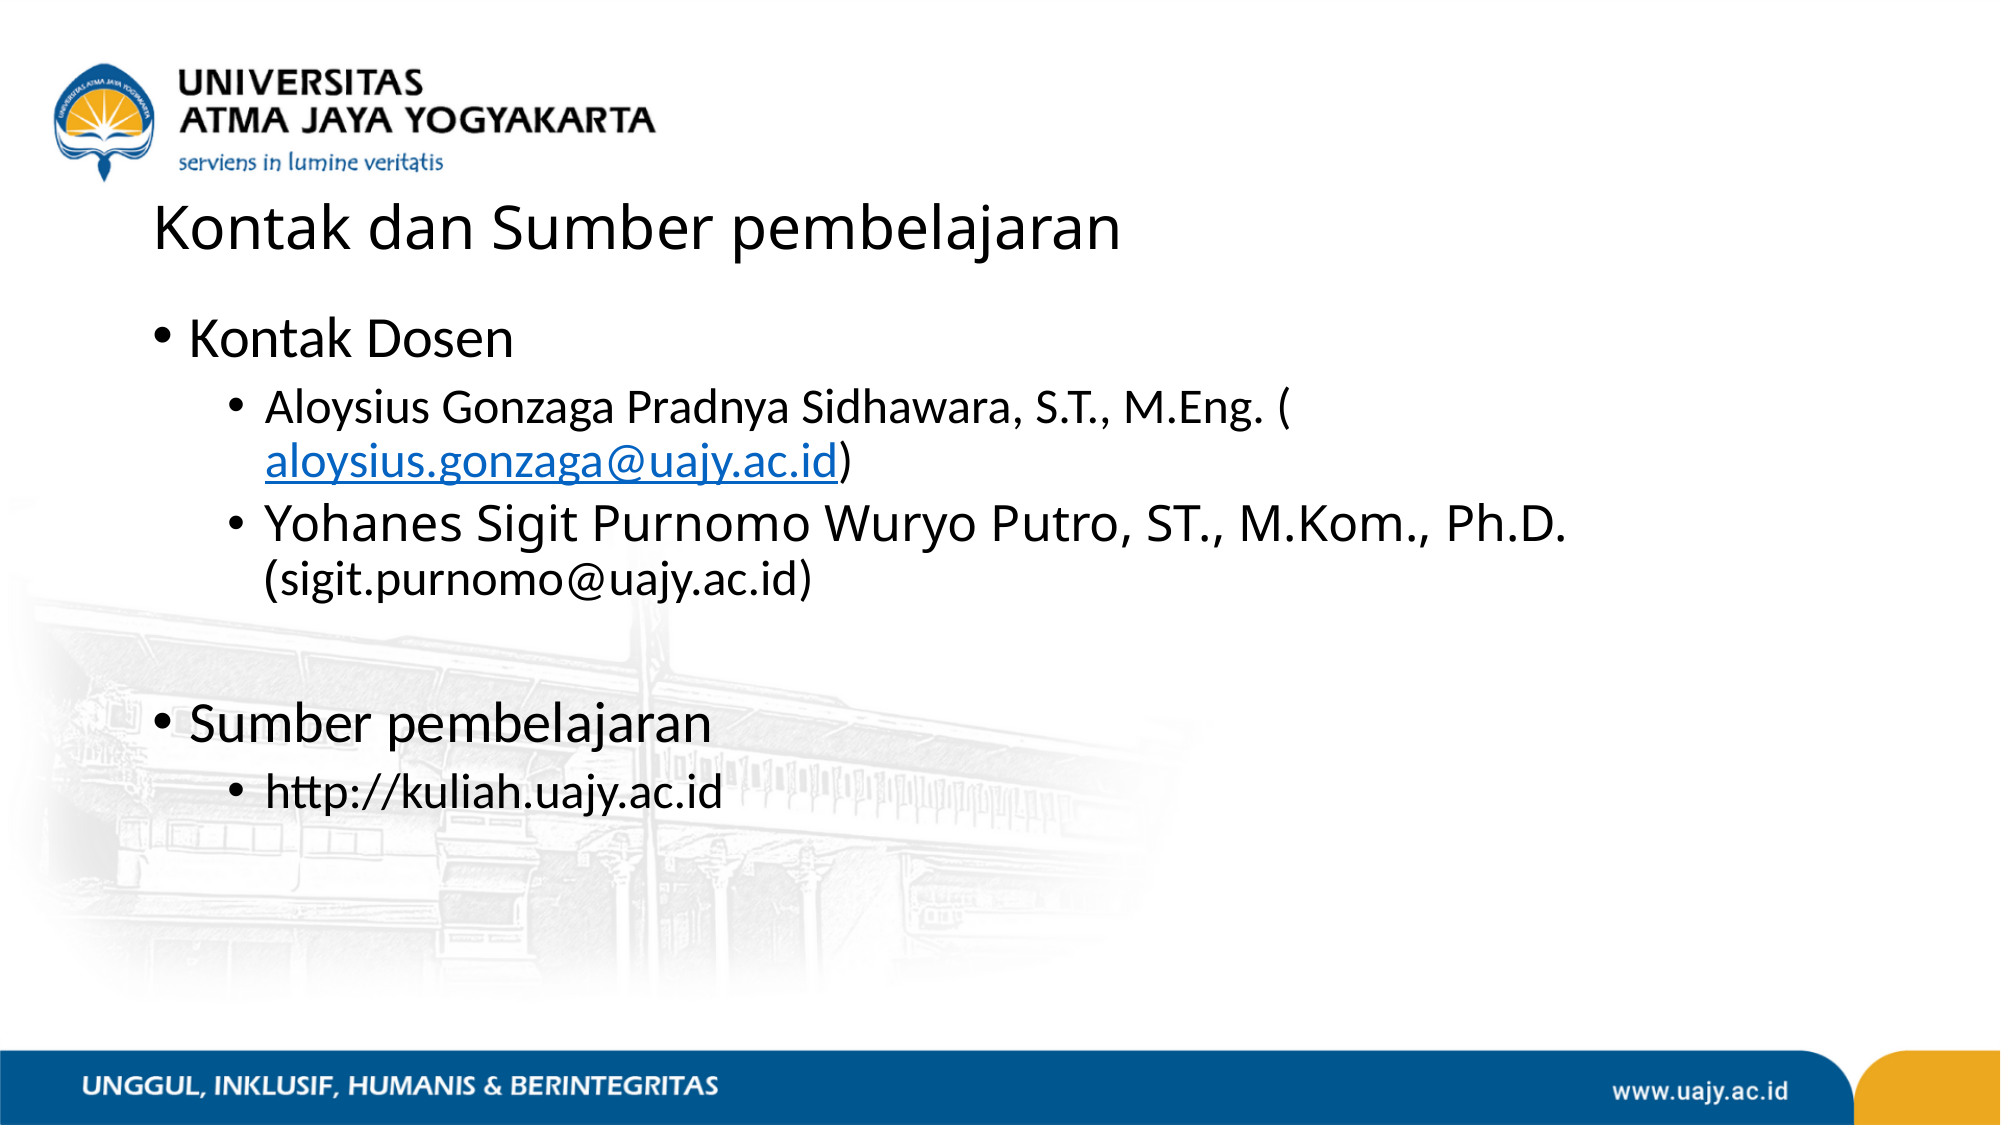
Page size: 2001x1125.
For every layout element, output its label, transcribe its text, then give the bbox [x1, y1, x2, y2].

list Kontak Dosen Aloysius Gonzaga Pradnya Sidhawara, S.T., M.Eng. (aloysius.gonzaga@uajy.ac.id) Yohanes Sigit Purnomo Wuryo Putro, ST., M.Kom., Ph.D. (sigit.purnomo@uajy.ac.id) Sumber pembelajaran http://kuliah.uajy.ac.id [137, 299, 1863, 1014]
picture [0, 0, 2001, 1125]
title Kontak dan Sumber pembelajaran [137, 189, 1863, 271]
